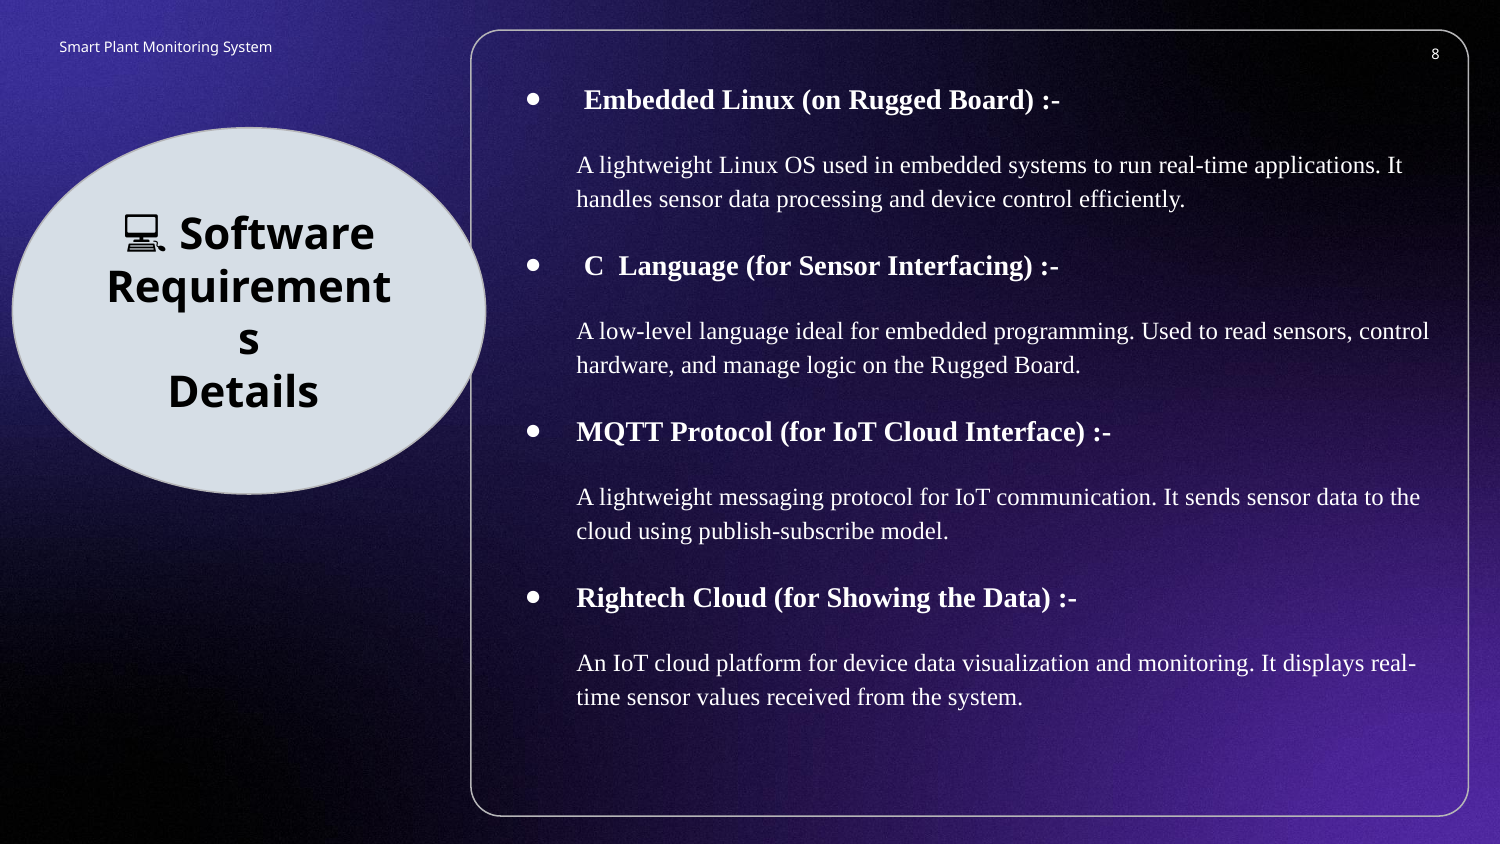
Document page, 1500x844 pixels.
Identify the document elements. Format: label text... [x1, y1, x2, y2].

title Embedded Linux (on Rugged Board) :- A lightweight Linux OS used in embedded systems to run real-time applications. It handles sensor data processing and device control efficiently. C Language (for Sensor Interfacing) :- A low-level language ideal for embedded programming. Used to read sensors, control hardware, and manage logic on the Rugged Board. MQTT Protocol (for IoT Cloud Interface) :- A lightweight messaging protocol for IoT communication. It sends sensor data to the cloud using publish-subscribe model. Rightech Cloud (for Showing the Data) :- An IoT cloud platform for device data visualization and monitoring. It displays real-time sensor values received from the system. [486, 60, 1453, 794]
picture [0, 0, 1500, 844]
subtitle Smart Plant Monitoring System [59, 35, 743, 75]
text_box [470, 30, 1469, 817]
slide_number ‹#› [1349, 35, 1440, 75]
text_box 💻 Software Requirements Details [12, 127, 486, 494]
